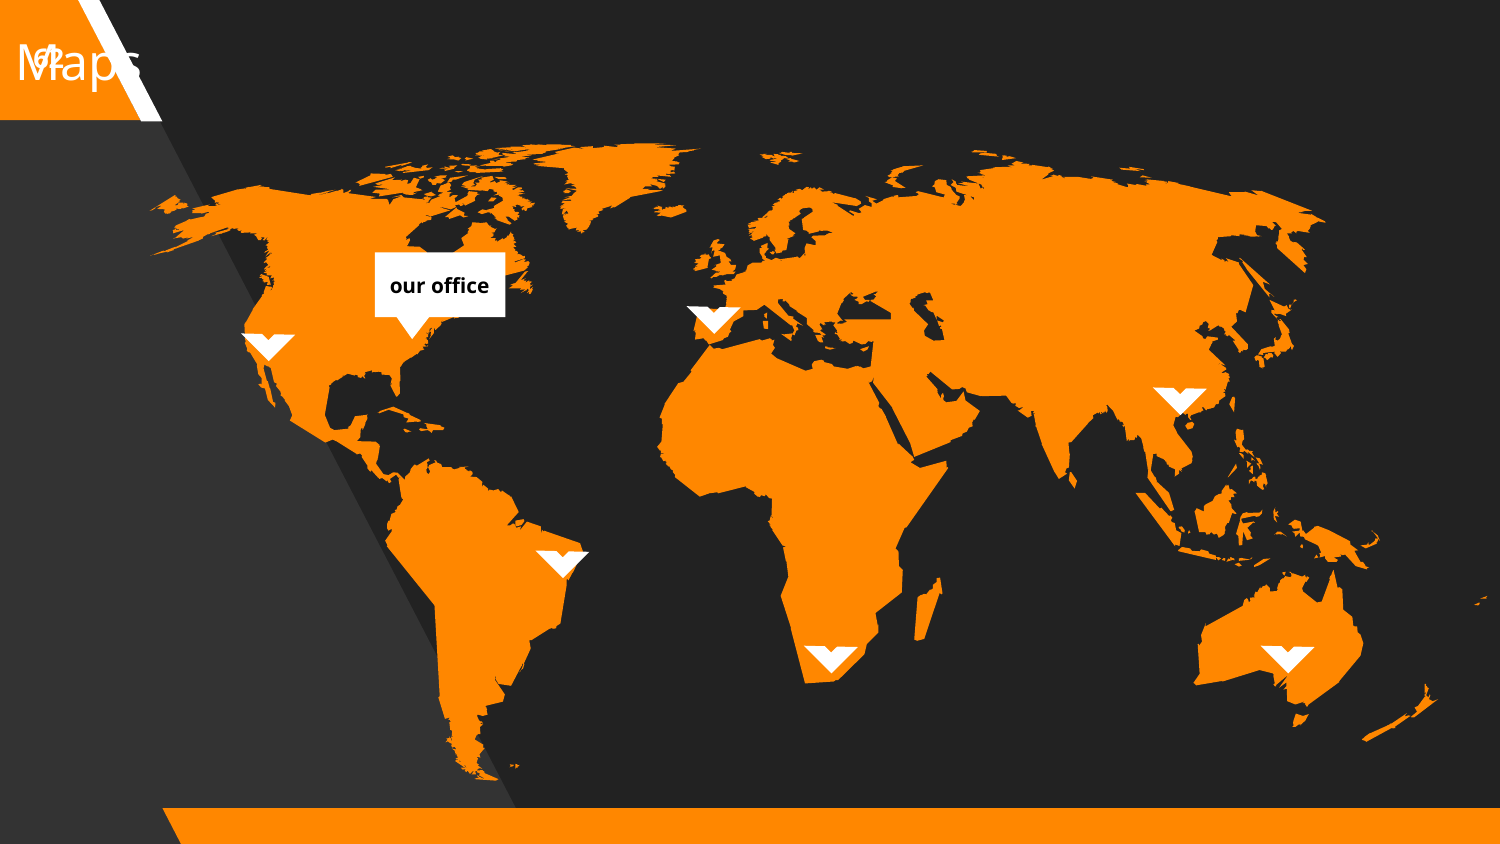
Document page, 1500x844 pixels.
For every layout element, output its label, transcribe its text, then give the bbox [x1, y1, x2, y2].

text_box [686, 306, 741, 334]
text_box [759, 151, 803, 165]
text_box [439, 165, 458, 172]
text_box [355, 173, 424, 197]
text_box [657, 160, 1326, 684]
text_box [1361, 683, 1439, 742]
text_box [446, 155, 462, 161]
text_box [1152, 387, 1207, 416]
text_box [460, 143, 702, 234]
text_box [1288, 519, 1370, 570]
text_box [149, 195, 189, 215]
text_box our office [374, 252, 506, 340]
text_box [1260, 645, 1315, 674]
text_box [535, 550, 590, 579]
title Maps [0, 0, 1104, 121]
text_box [241, 333, 296, 362]
text_box [1193, 569, 1364, 707]
text_box [385, 161, 433, 173]
text_box [1001, 155, 1017, 161]
text_box [1360, 530, 1381, 549]
text_box [1292, 713, 1309, 727]
text_box [150, 175, 583, 781]
text_box [803, 645, 858, 674]
text_box [971, 150, 1000, 157]
